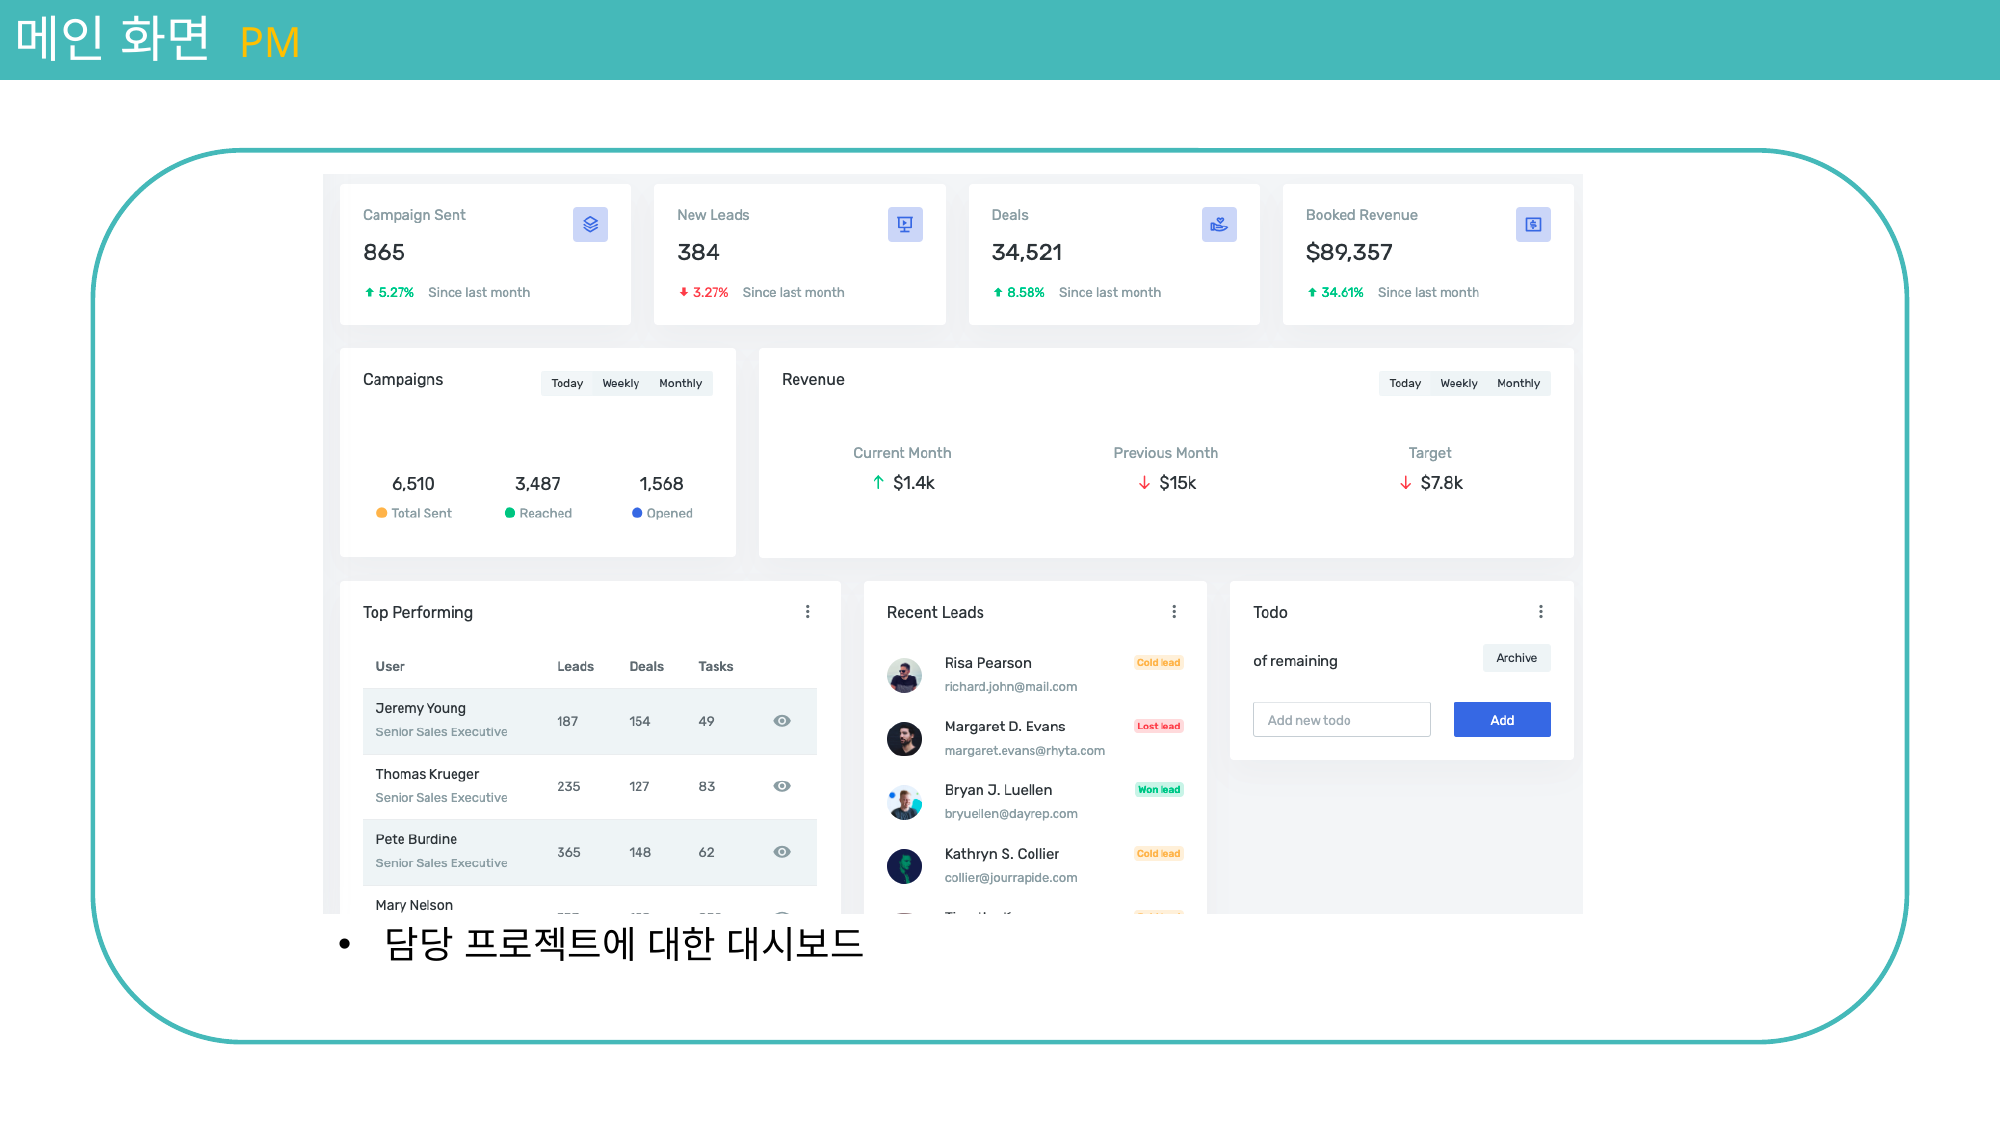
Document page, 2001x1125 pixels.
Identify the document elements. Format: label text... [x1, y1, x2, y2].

text_box [91, 149, 1908, 1044]
text_box [0, 0, 2000, 80]
text_box 메인 화면 PM [0, 0, 547, 75]
text_box 담당 프로젝트에 대한 대시보드 [323, 913, 1597, 974]
picture [323, 174, 1583, 914]
